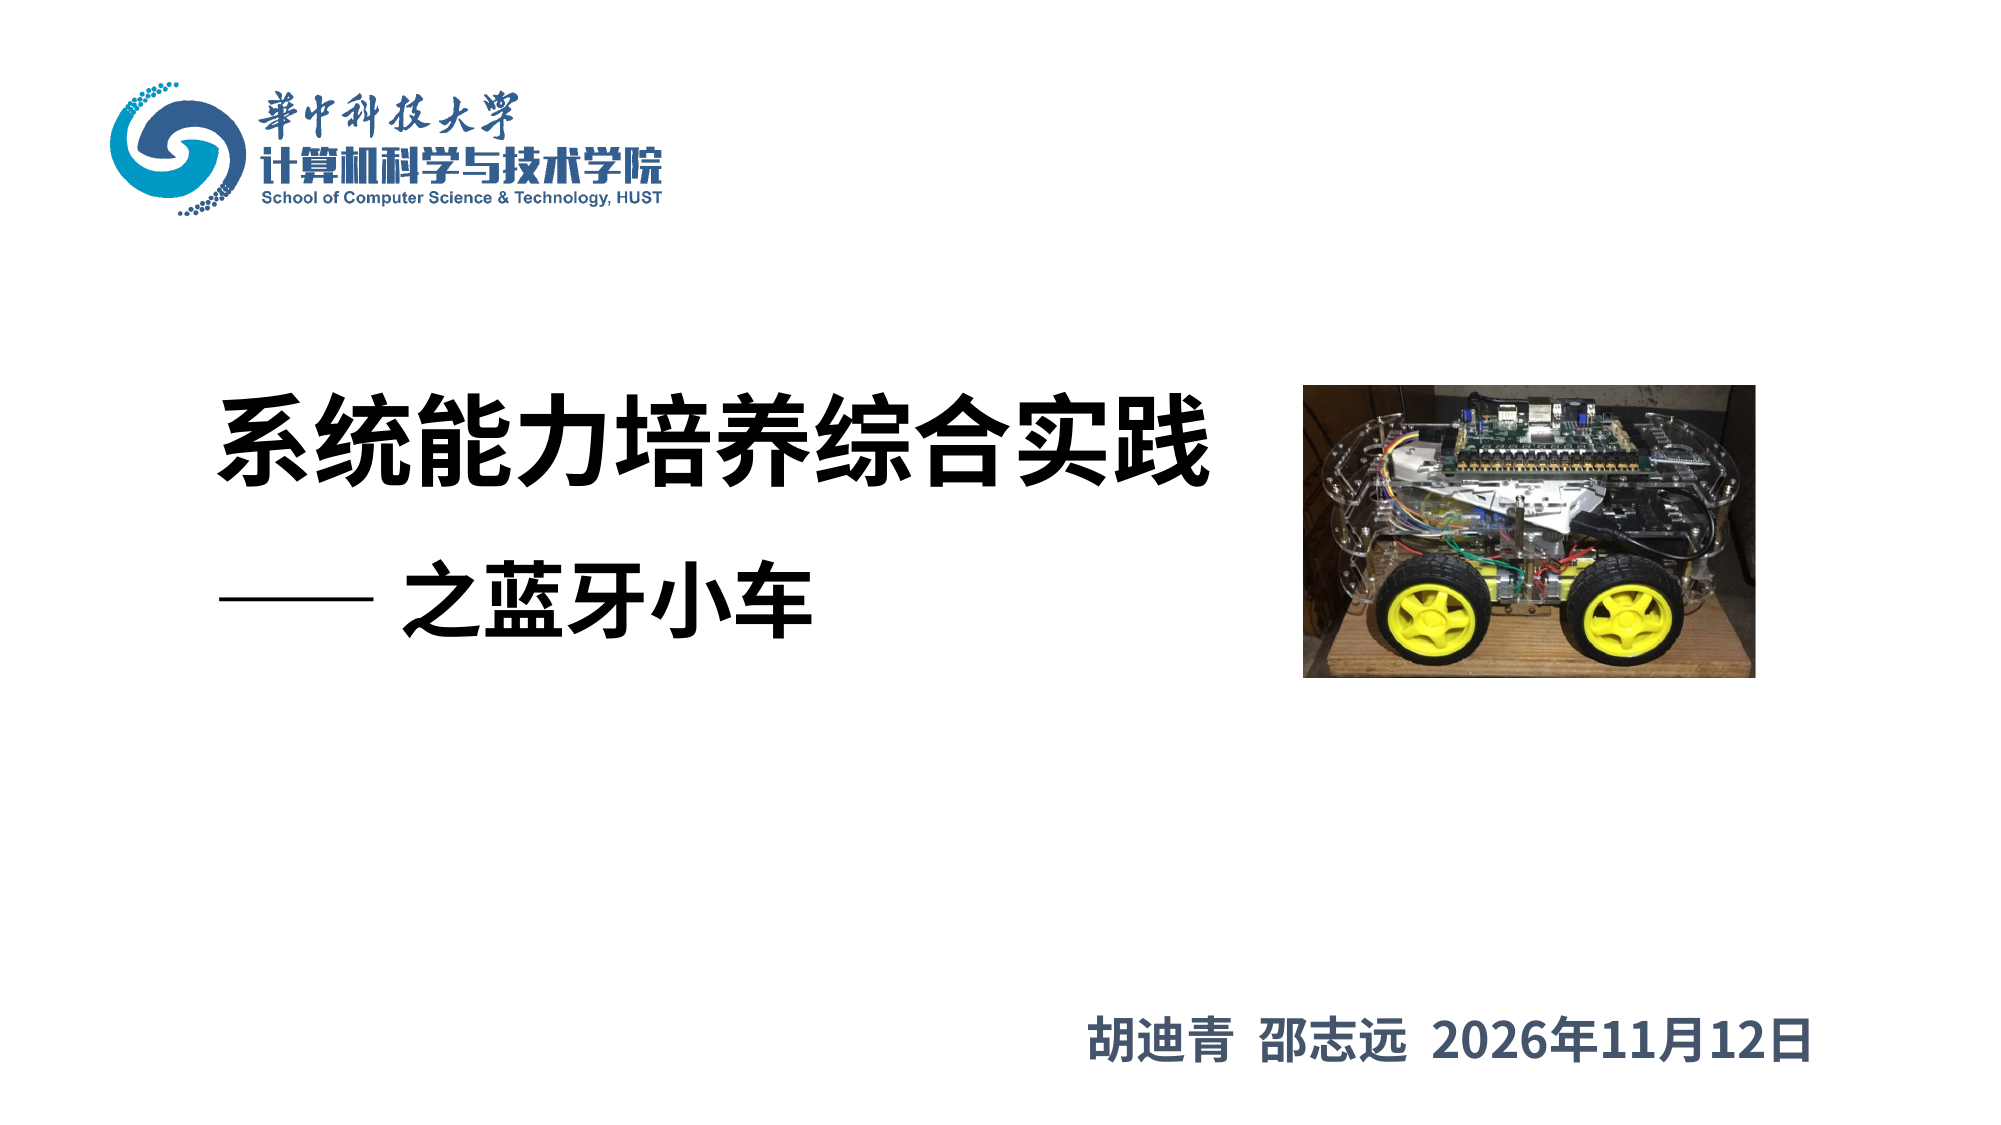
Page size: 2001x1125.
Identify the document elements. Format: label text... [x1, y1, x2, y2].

text_box 系统能力培养综合实践 ——之蓝牙小车 [110, 441, 1303, 527]
picture [1303, 385, 1756, 678]
picture [110, 82, 662, 216]
text_box 胡迪青 邵志远 [1071, 979, 1910, 1062]
picture [110, 82, 166, 133]
